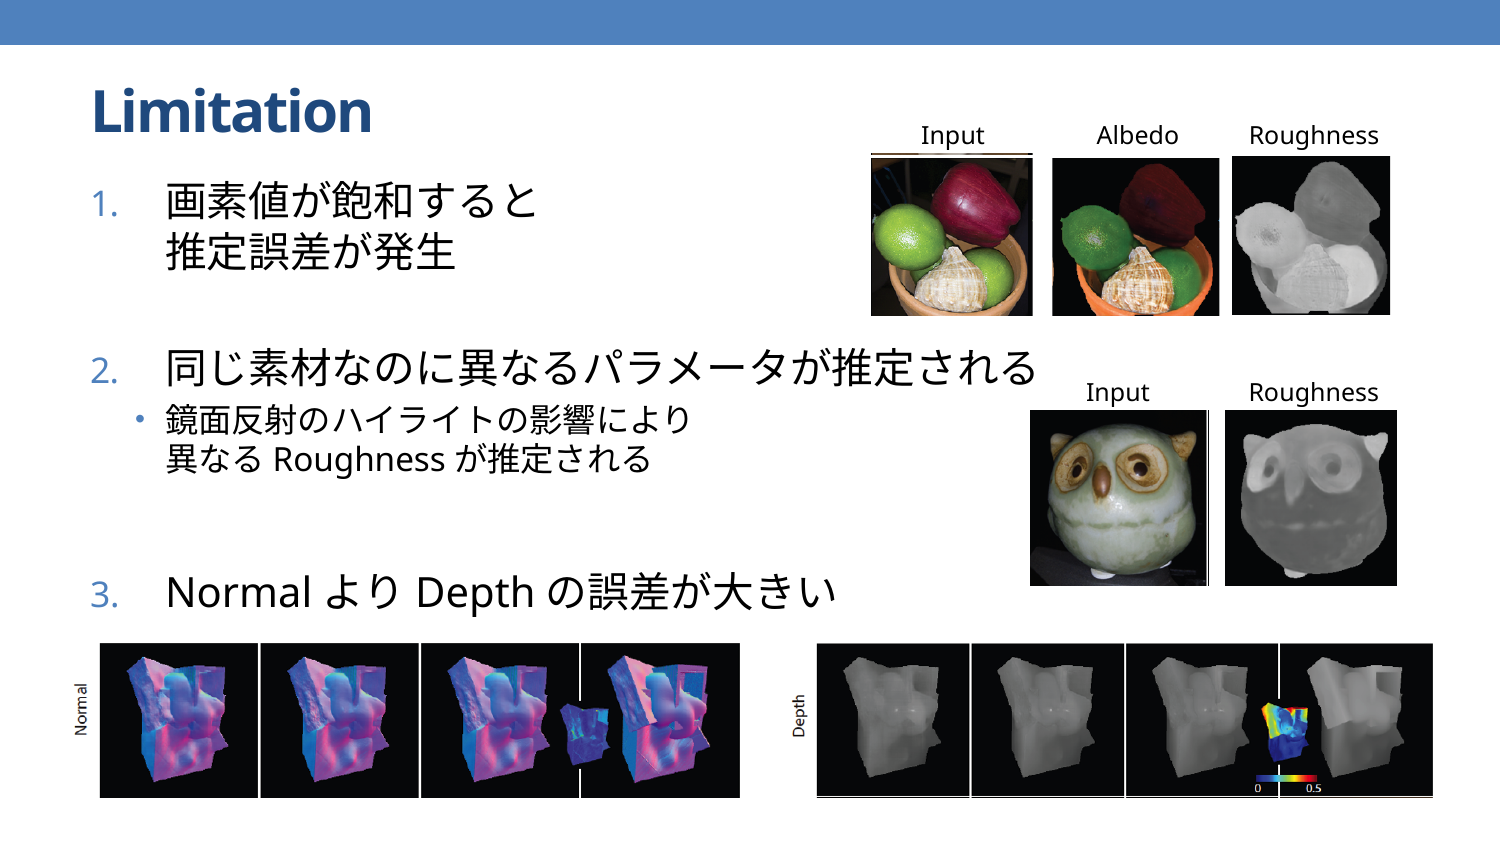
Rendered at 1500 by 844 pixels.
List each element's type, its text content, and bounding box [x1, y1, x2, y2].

text_box Input [1071, 369, 1165, 405]
picture [1224, 408, 1397, 591]
picture [770, 643, 1442, 798]
list 画素値が飽和すると 推定誤差が発生 同じ素材なのに異なるパラメータが推定される 鏡面反射のハイライトの影響により 異なるRoughnessが推定される NormalよりDepthの誤差が大きい [75, 167, 1425, 797]
title Limitation [75, 65, 1425, 154]
picture [843, 153, 1033, 316]
picture [1231, 153, 1391, 316]
picture [1028, 408, 1209, 586]
text_box Input [906, 111, 1000, 150]
picture [1052, 155, 1220, 316]
picture [51, 643, 749, 798]
text_box Roughness [1233, 111, 1395, 151]
text_box Albedo [1081, 111, 1195, 152]
text_box Roughness [1233, 369, 1395, 405]
